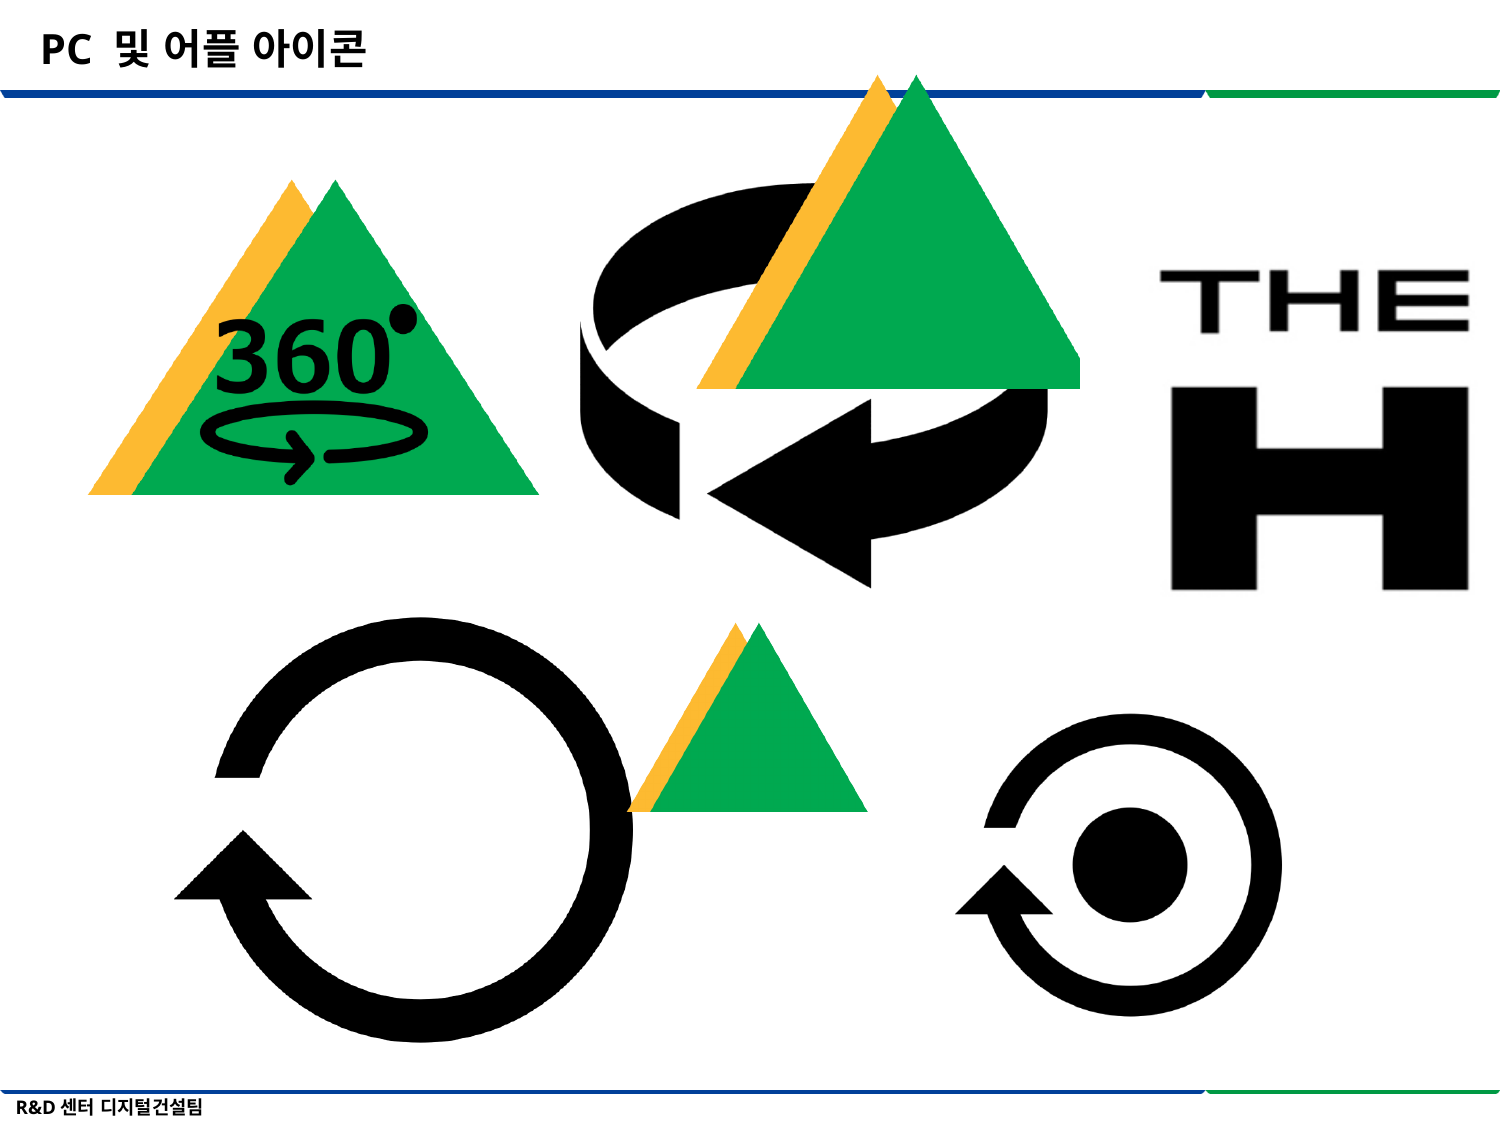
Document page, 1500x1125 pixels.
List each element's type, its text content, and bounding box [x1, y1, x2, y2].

picture [948, 707, 1284, 1021]
picture [164, 607, 883, 1049]
picture [1080, 192, 1500, 662]
picture [1123, 90, 1500, 98]
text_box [567, 74, 1123, 596]
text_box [62, 179, 568, 533]
text_box PC 및 어플 아이콘 [25, 15, 1416, 81]
picture [0, 90, 567, 98]
picture [0, 1090, 1500, 1094]
